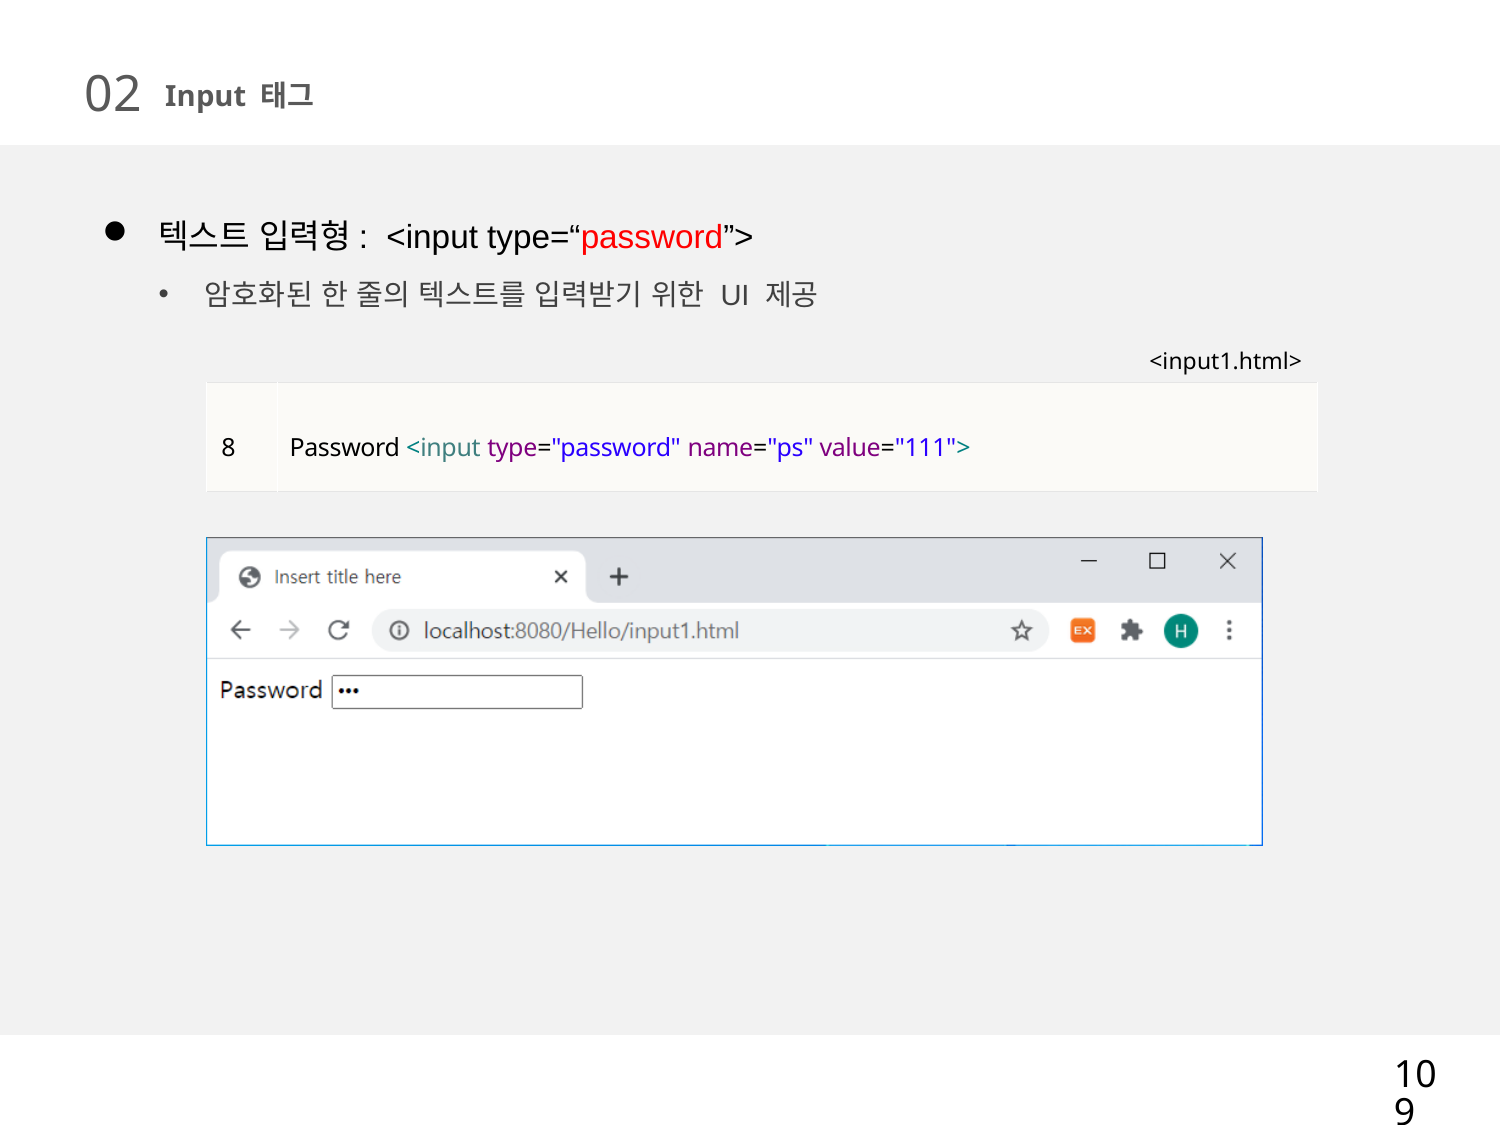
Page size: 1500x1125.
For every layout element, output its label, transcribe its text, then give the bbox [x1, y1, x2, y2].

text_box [64, 54, 328, 131]
table_header 8 [207, 383, 277, 491]
table_header Password <input type="password" name="ps" value="111"> [278, 383, 1317, 491]
picture [206, 537, 1264, 847]
text_box <input1.html> [1134, 339, 1318, 382]
slide_number 109 [1379, 1043, 1468, 1103]
text_box 텍스트 입력형: <input type=“password”> 암호화된 한 줄의 텍스트를 입력받기 위한 UI 제공 [77, 208, 1412, 409]
